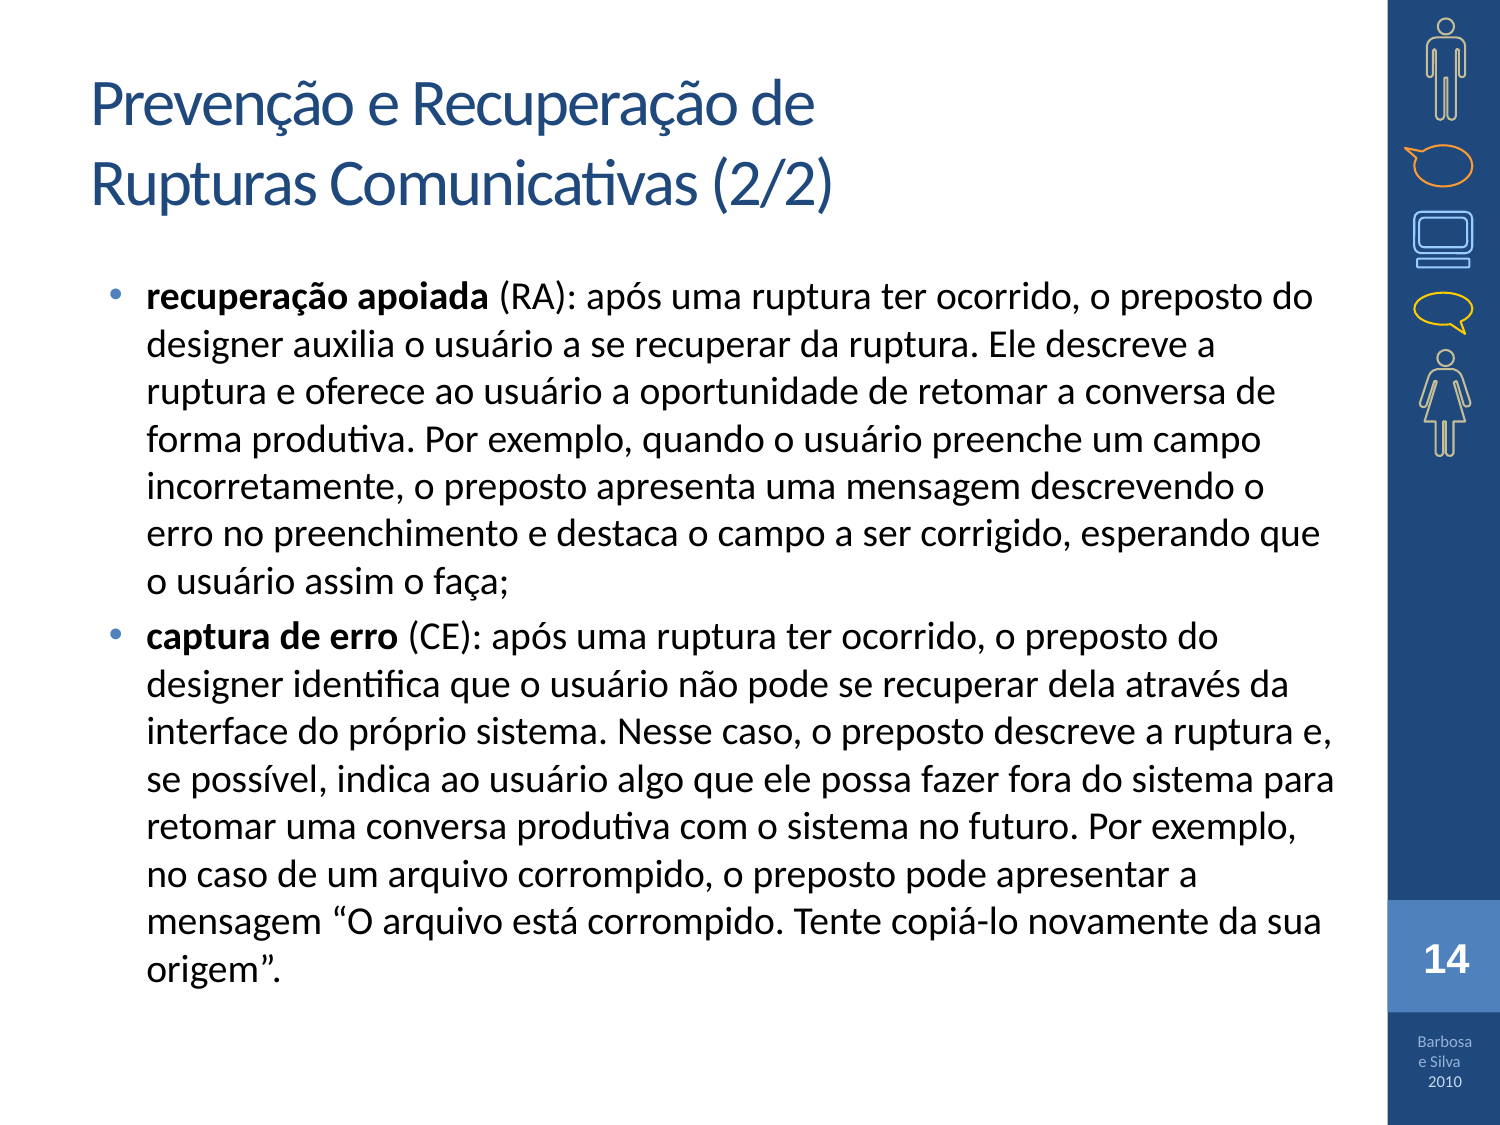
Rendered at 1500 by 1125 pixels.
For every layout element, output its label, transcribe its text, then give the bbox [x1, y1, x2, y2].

list recuperação apoiada (RA): após uma ruptura ter ocorrido, o preposto do designer auxilia o usuário a se recuperar da ruptura. Ele descreve a ruptura e oferece ao usuário a oportunidade de retomar a conversa de forma produtiva. Por exemplo, quando o usuário preenche um campo incorretamente, o preposto apresenta uma mensagem descrevendo o erro no preenchimento e destaca o campo a ser corrigido, esperando que o usuário assim o faça; captura de erro (CE): após uma ruptura ter ocorrido, o preposto do designer identifica que o usuário não pode se recuperar dela através da interface do próprio sistema. Nesse caso, o preposto descreve a ruptura e, se possível, indica ao usuário algo que ele possa fazer fora do sistema para retomar uma conversa produtiva com o sistema no futuro. Por exemplo, no caso de um arquivo corrompido, o preposto pode apresentar a mensagem “O arquivo está corrompido. Tente copiá-lo novamente da sua origem”. [74, 262, 1353, 1051]
title Prevenção e Recuperação de Rupturas Comunicativas (2/2) [75, 45, 1388, 233]
